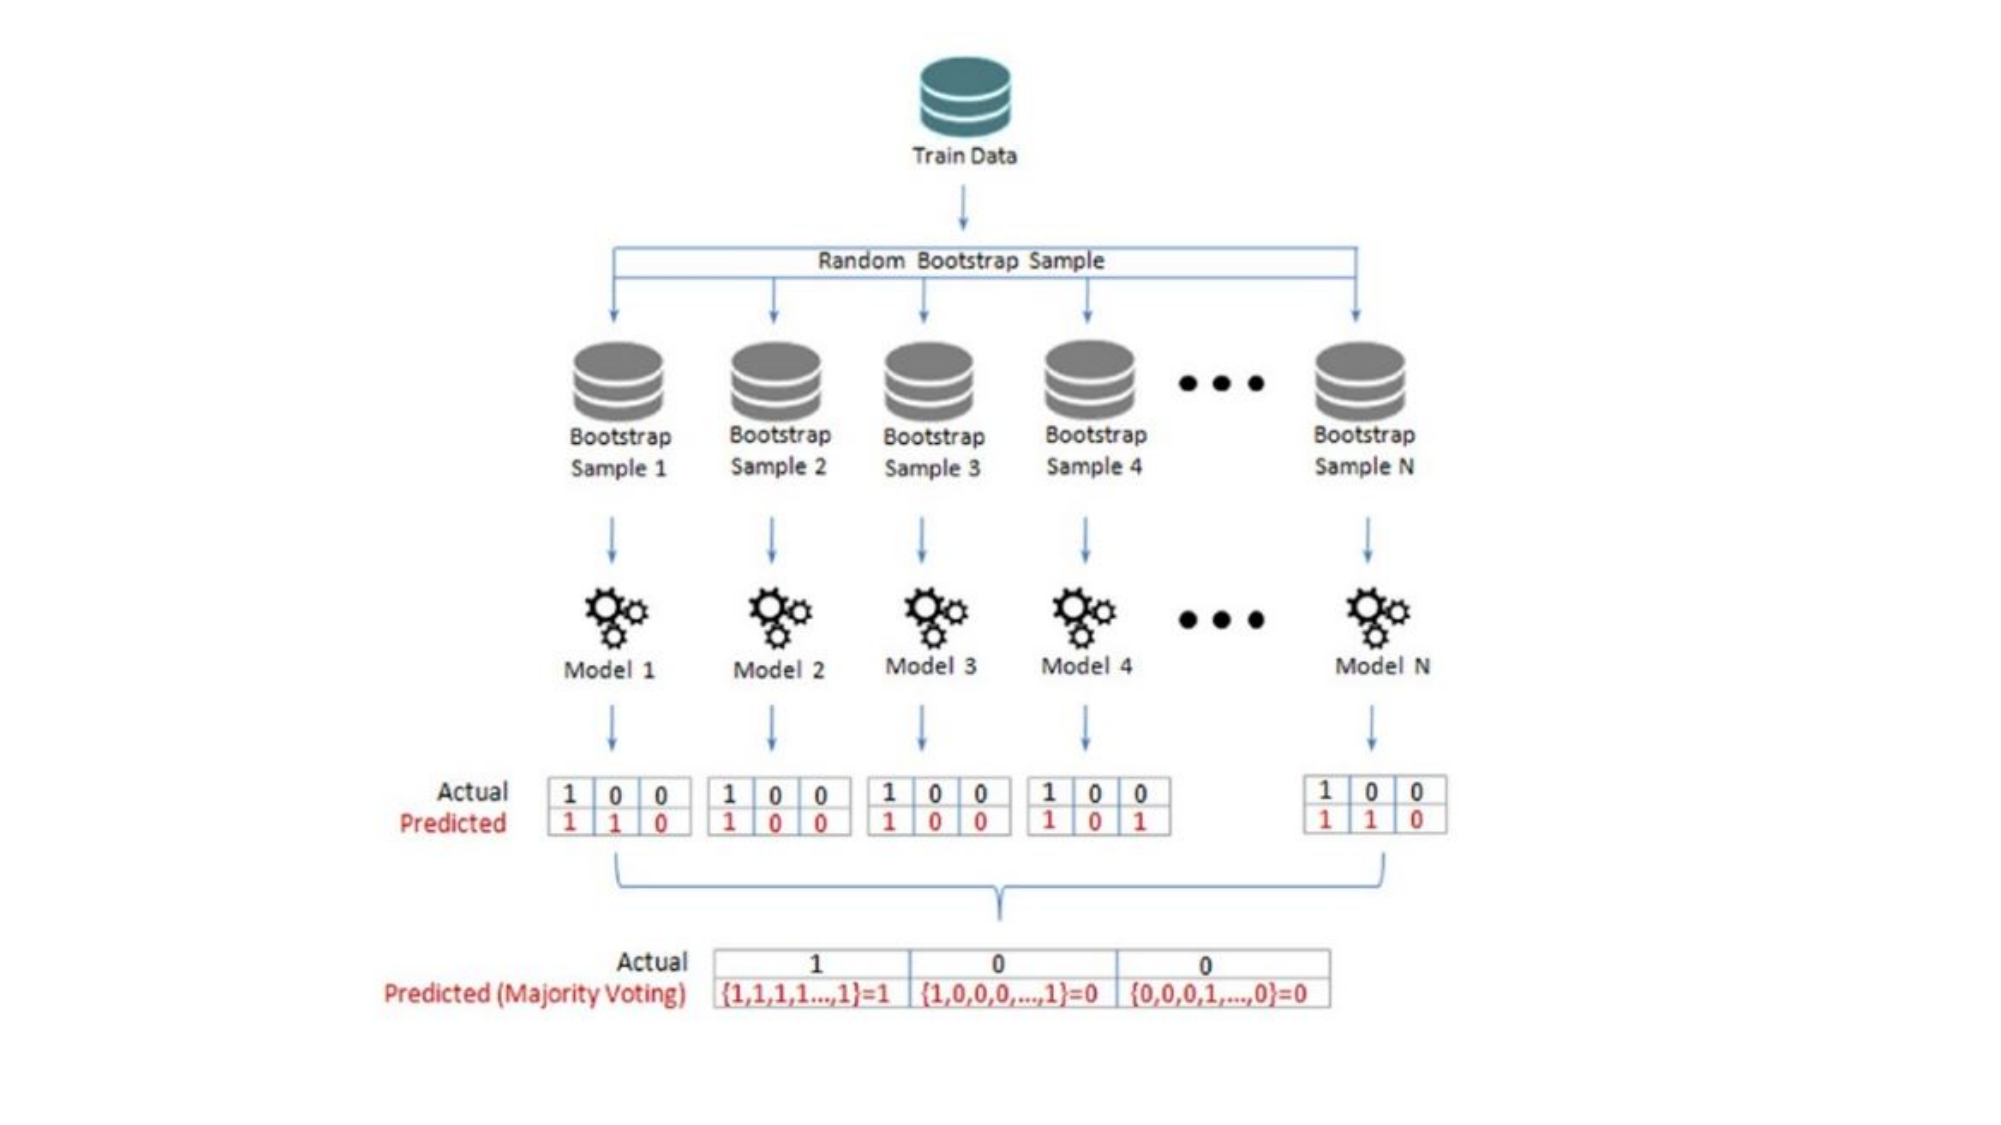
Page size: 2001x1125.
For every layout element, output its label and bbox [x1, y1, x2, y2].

picture [237, 6, 1640, 1030]
